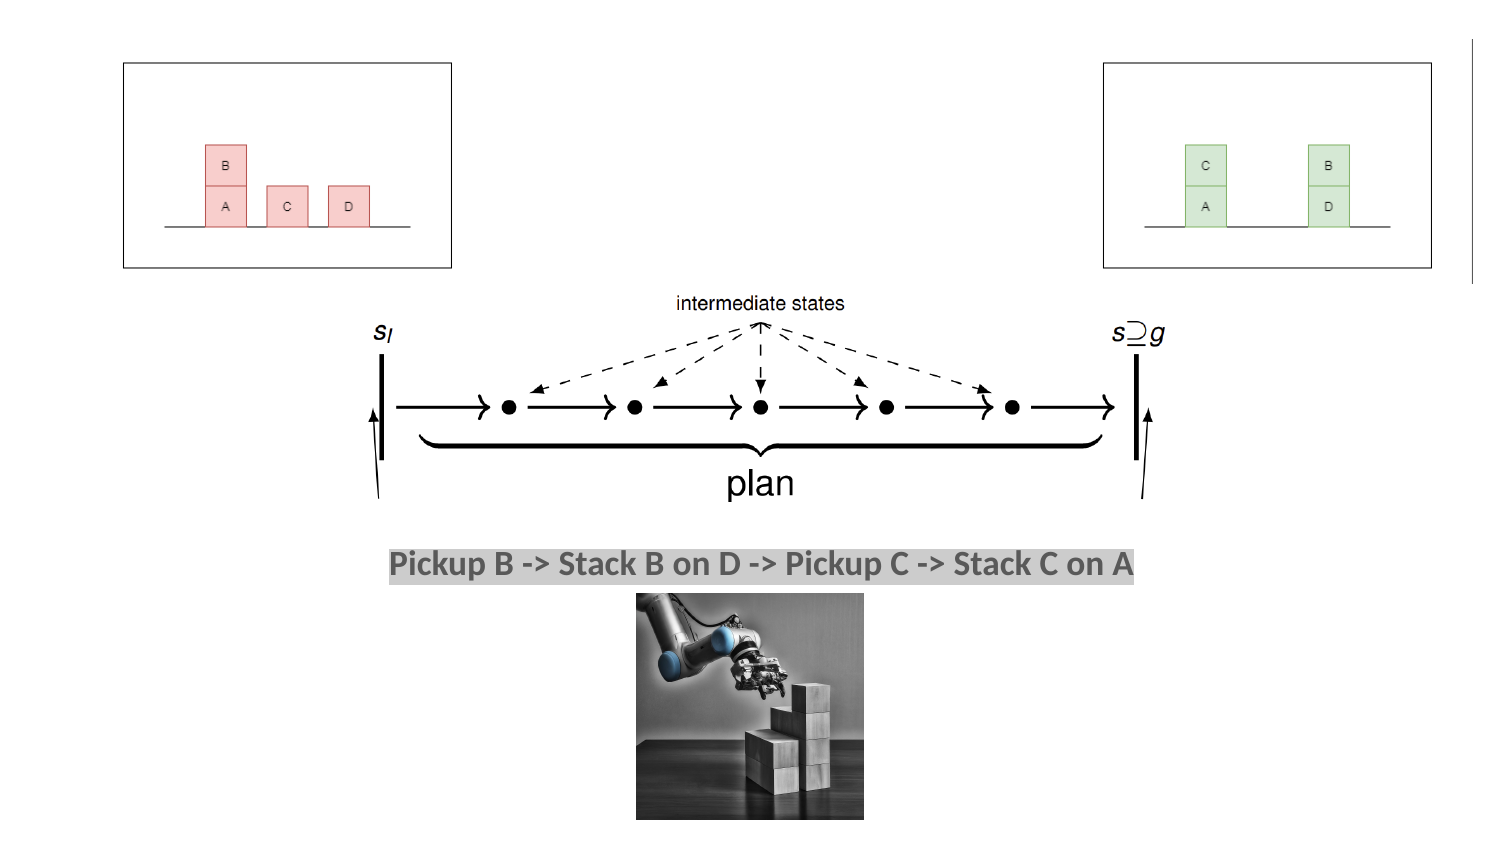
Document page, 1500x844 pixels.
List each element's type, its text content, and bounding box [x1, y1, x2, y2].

picture [636, 593, 864, 821]
list Pickup B -> Stack B on D -> Pickup C -> Stack C on A [329, 518, 1194, 594]
picture [99, 39, 1473, 502]
